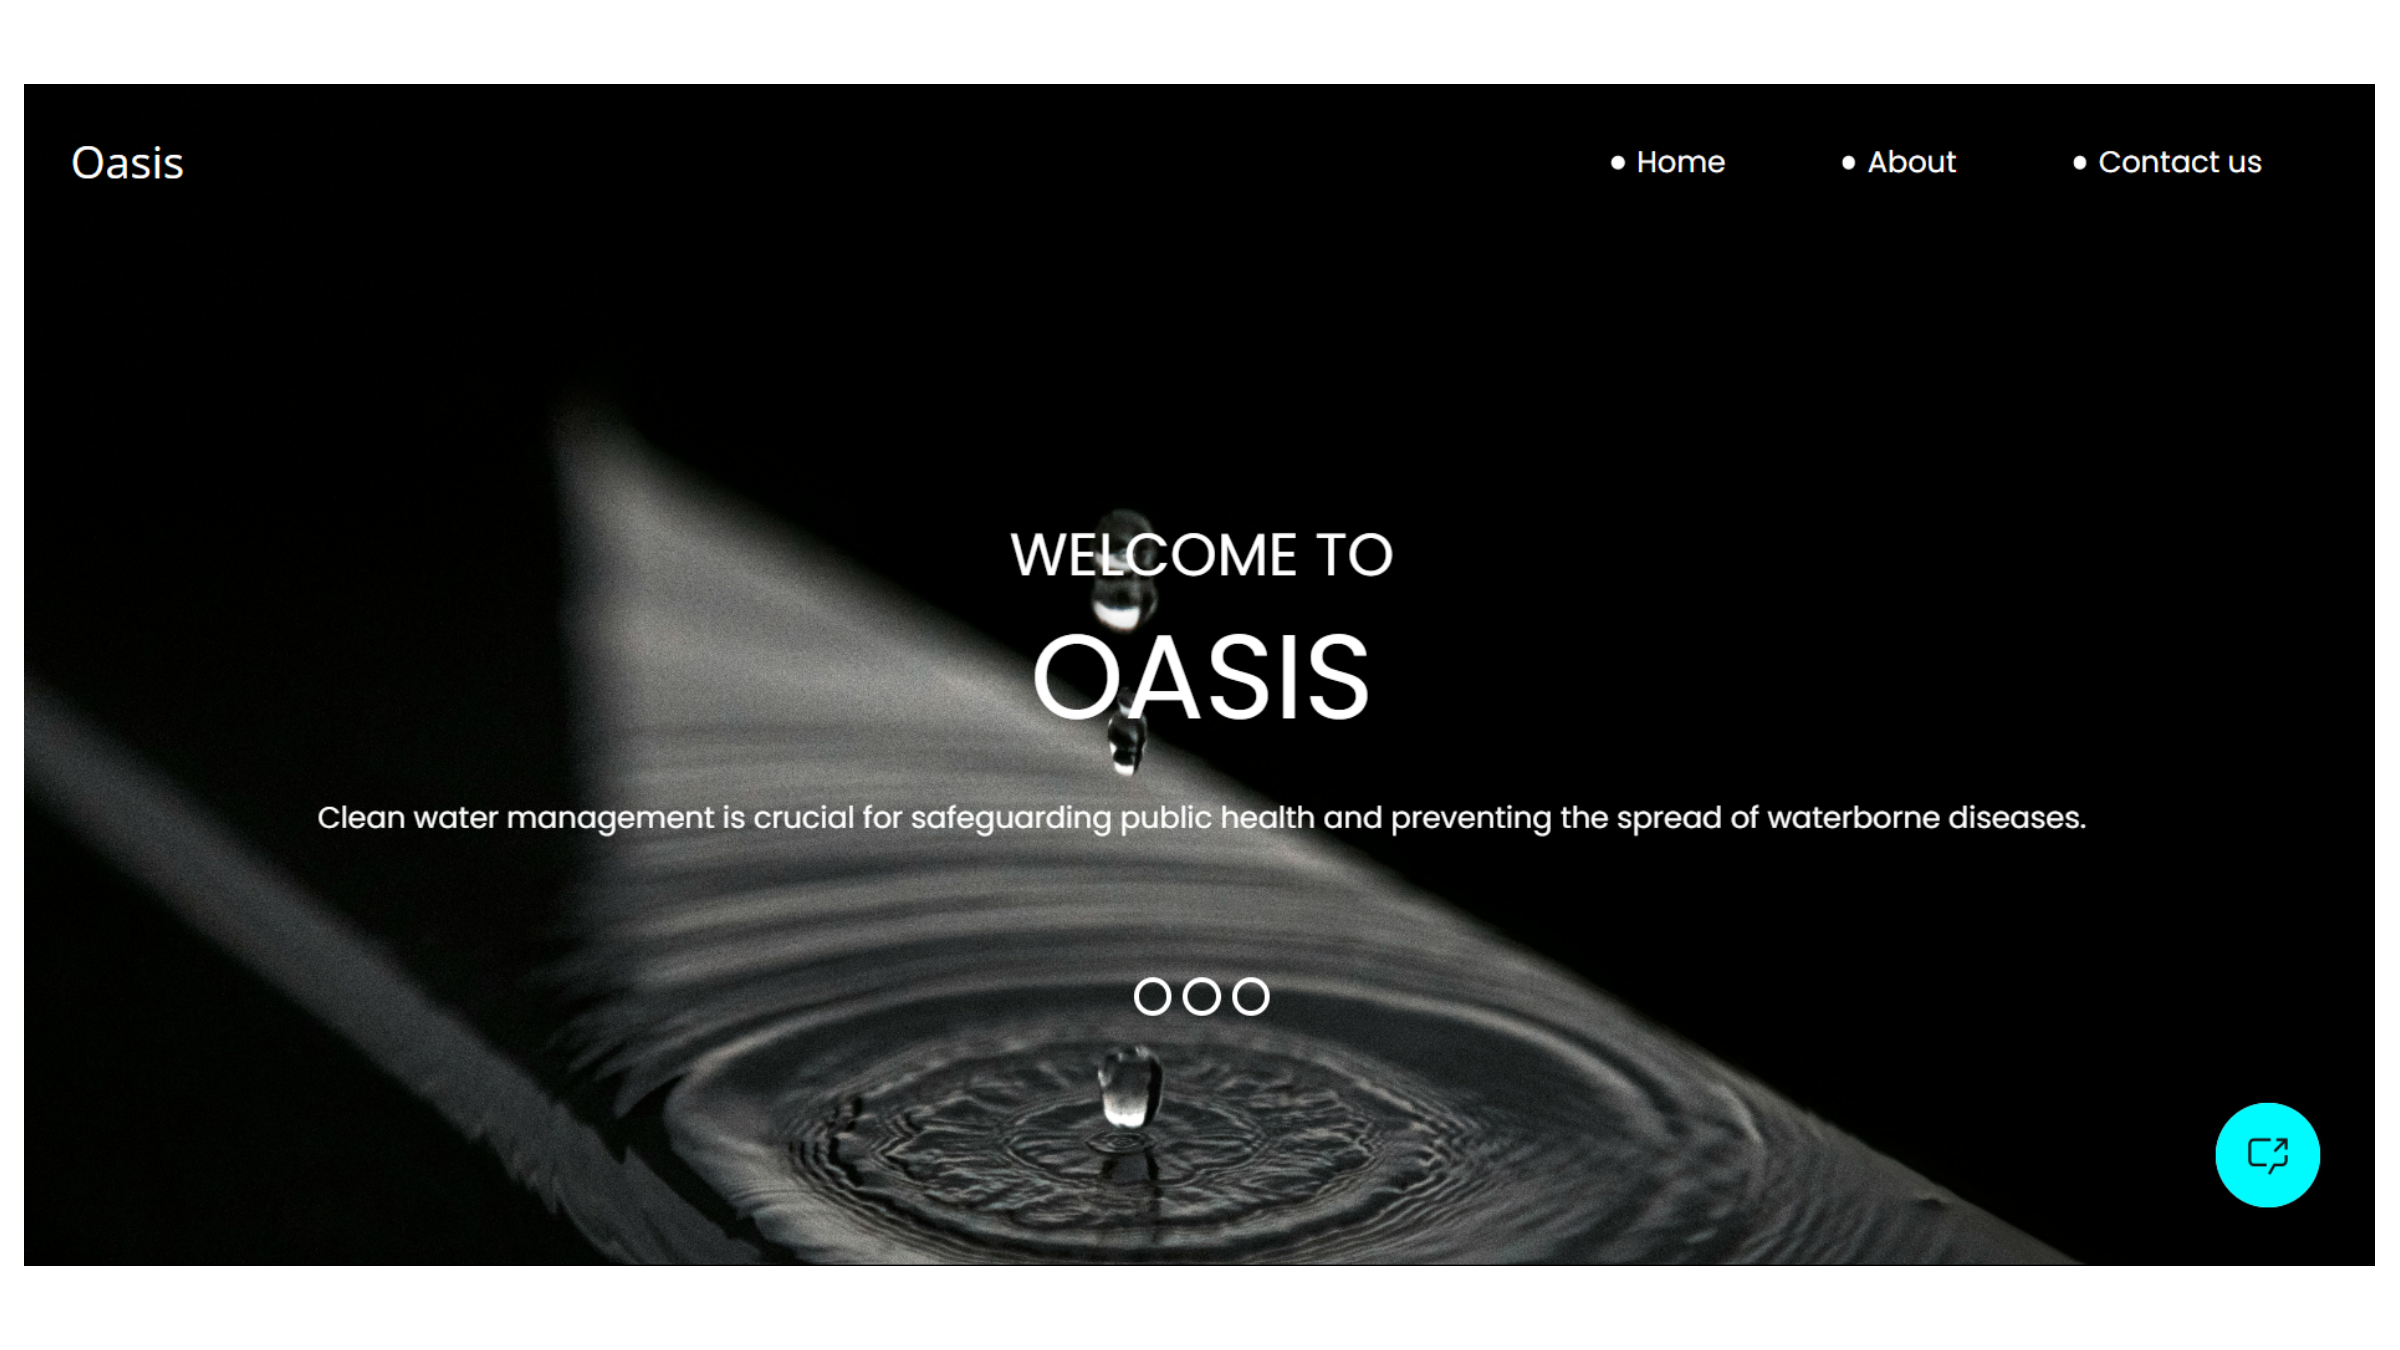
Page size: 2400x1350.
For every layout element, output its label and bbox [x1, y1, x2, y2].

picture [24, 84, 2376, 1266]
